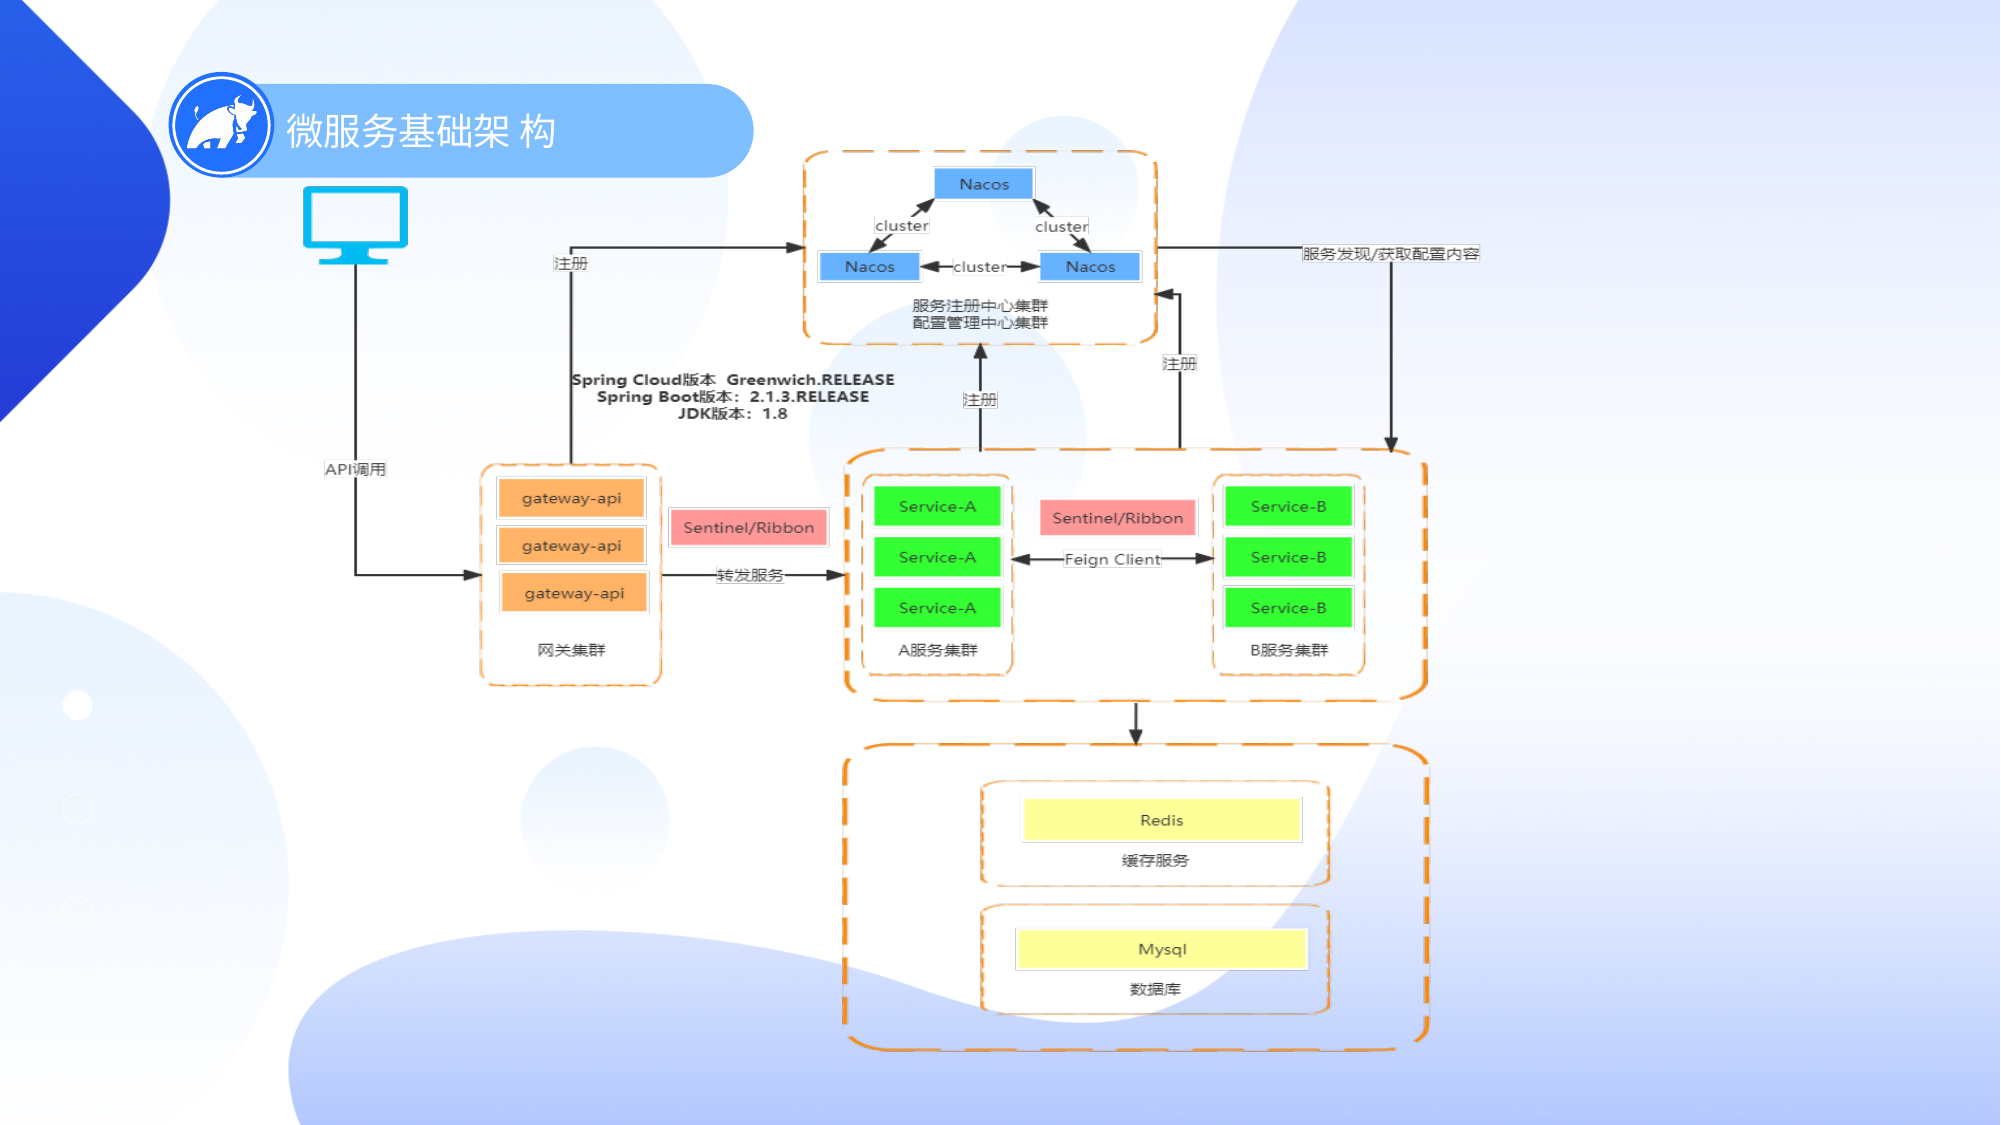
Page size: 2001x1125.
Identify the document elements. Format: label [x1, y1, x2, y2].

text_box [168, 71, 275, 178]
text_box [275, 83, 754, 124]
picture [0, 0, 2000, 1125]
